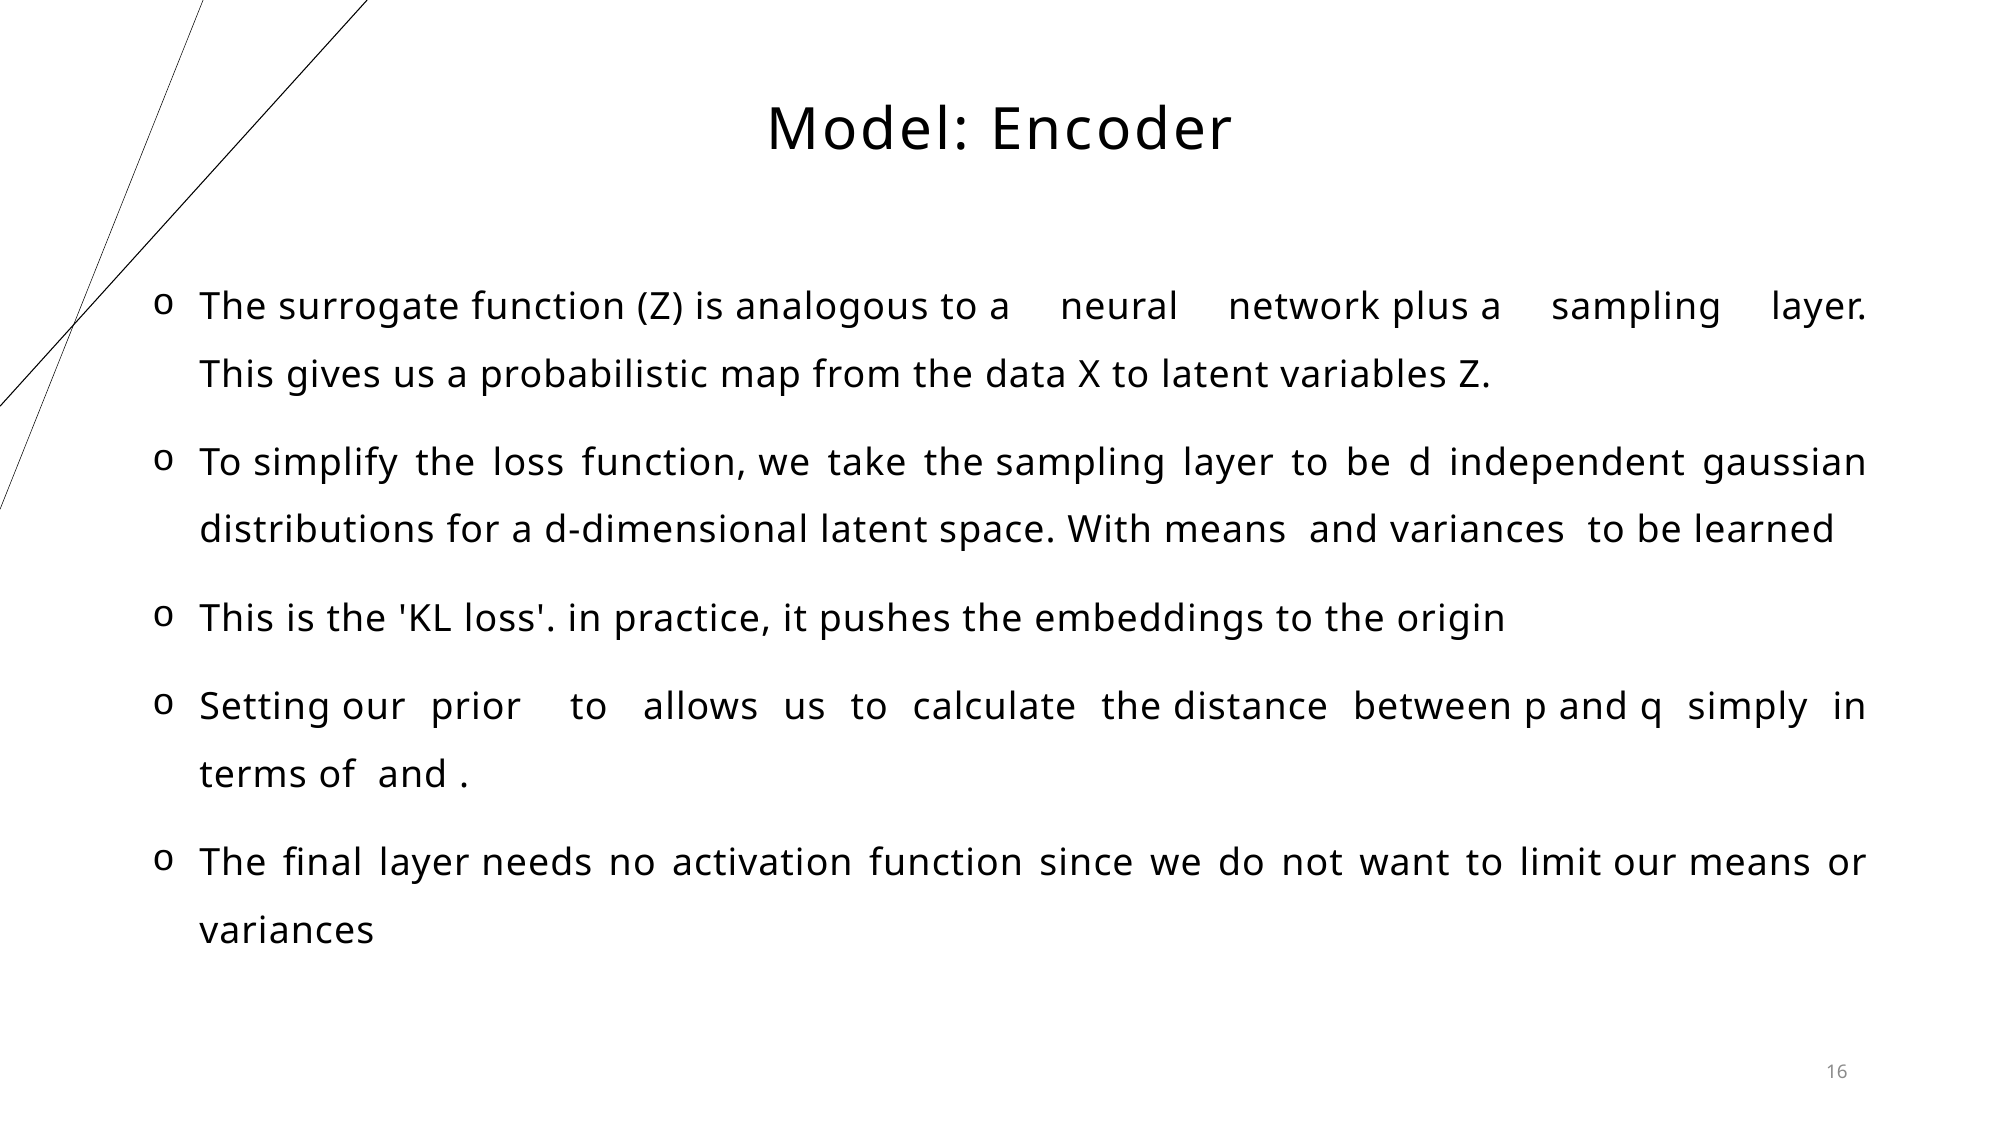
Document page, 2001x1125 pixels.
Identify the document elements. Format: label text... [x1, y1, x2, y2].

title Model: Encoder [309, 22, 1691, 240]
slide_number 16 [1412, 1042, 1863, 1103]
